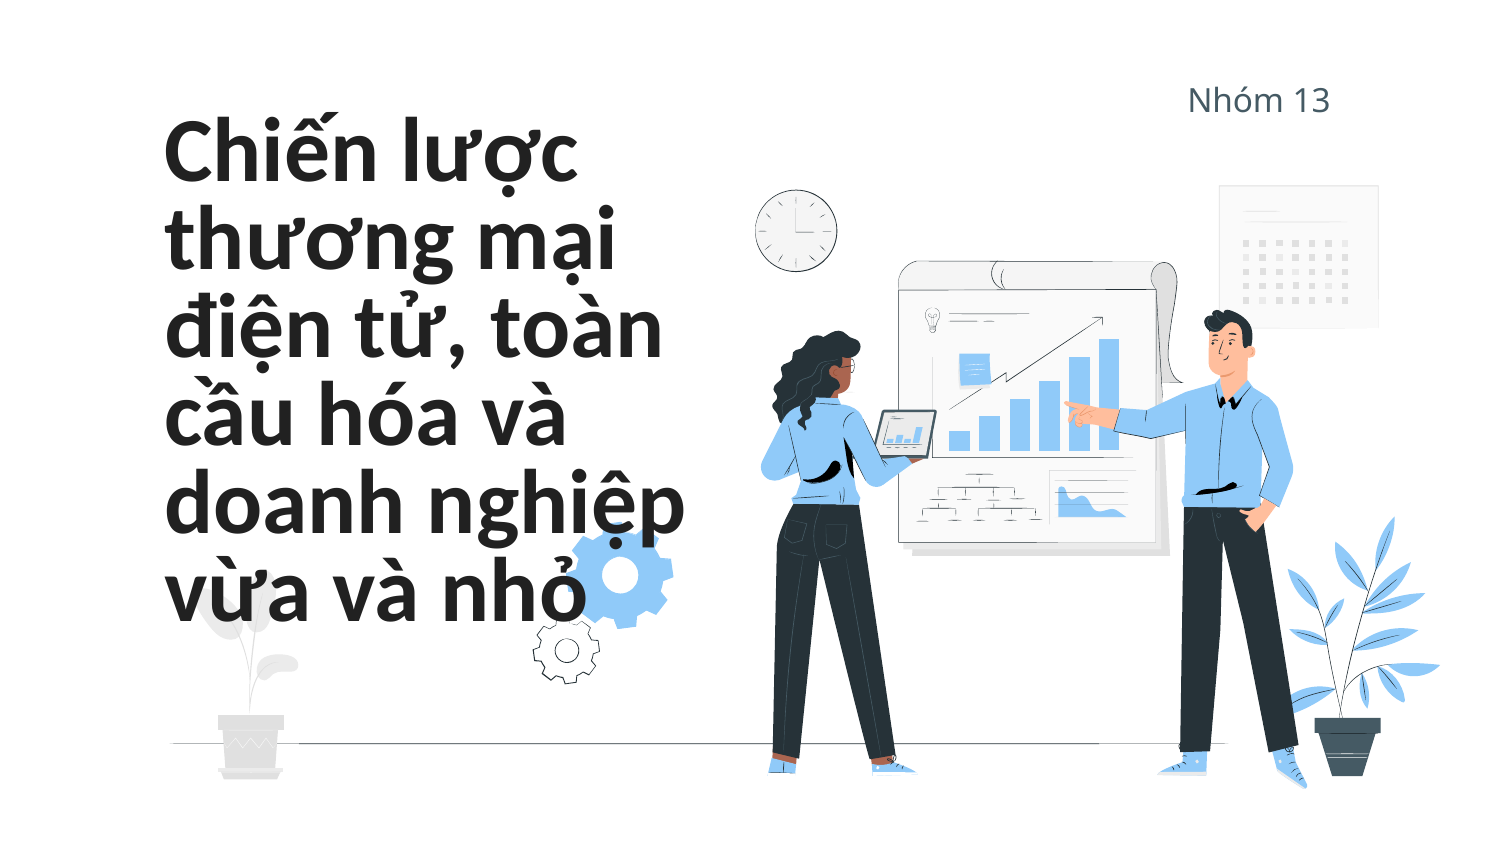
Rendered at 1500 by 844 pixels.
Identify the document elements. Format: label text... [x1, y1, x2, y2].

title Chiến lược thương mại điện tử, toàn cầu hóa và doanh nghiệp vừa và nhỏ [164, 98, 801, 189]
subtitle Nhóm 13 [1187, 64, 1374, 166]
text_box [169, 185, 1441, 790]
